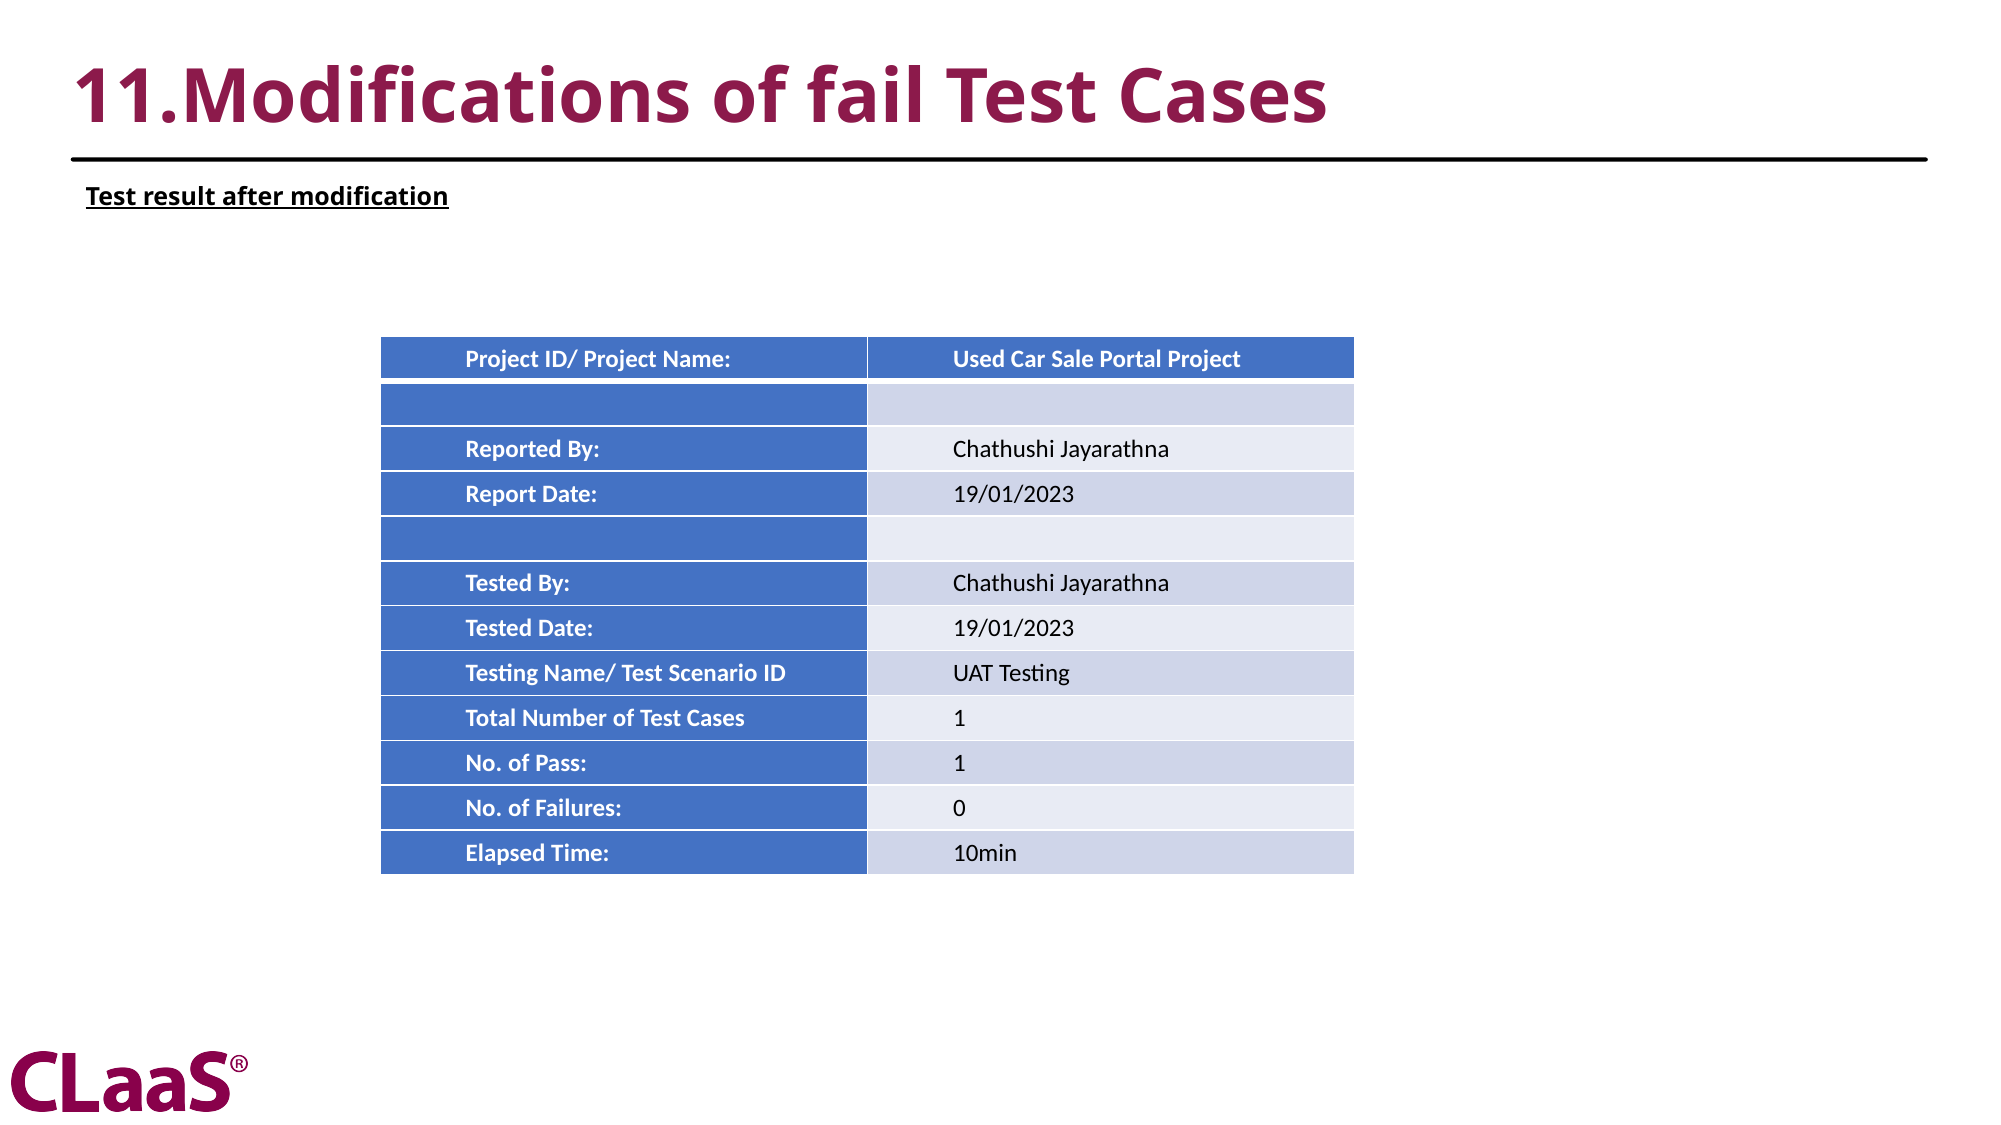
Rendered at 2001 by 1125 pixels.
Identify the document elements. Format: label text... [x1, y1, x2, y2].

table_cell 0 [868, 786, 1354, 829]
table_cell UAT Testing [868, 651, 1354, 695]
table_cell Chathushi Jayarathna [868, 562, 1354, 605]
table_cell [381, 517, 867, 560]
table_cell No. of Failures: [381, 786, 867, 829]
table_cell [868, 517, 1354, 560]
table_cell Total Number of Test Cases [381, 696, 867, 740]
text_box 11.Modifications of fail Test Cases [58, 40, 1459, 146]
table_header Used Car Sale Portal Project [868, 337, 1354, 378]
text_box Test result after modification [70, 173, 1813, 218]
table_cell 1 [868, 696, 1354, 740]
table_cell Testing Name/ Test Scenario ID [381, 651, 867, 695]
table_cell No. of Pass: [381, 741, 867, 784]
table_cell 19/01/2023 [868, 606, 1354, 650]
table_header Project ID/ Project Name: [381, 337, 867, 378]
picture [11, 1051, 248, 1112]
table_cell 1 [868, 741, 1354, 784]
table_cell Tested Date: [381, 606, 867, 650]
table_cell 19/01/2023 [868, 472, 1354, 515]
table_cell 10min [868, 831, 1354, 874]
table_cell Elapsed Time: [381, 831, 867, 874]
table_cell [868, 384, 1354, 425]
table_cell Report Date: [381, 472, 867, 515]
table_cell Tested By: [381, 562, 867, 605]
table_cell Chathushi Jayarathna [868, 427, 1354, 470]
table_cell [381, 384, 867, 425]
table_cell Reported By: [381, 427, 867, 470]
